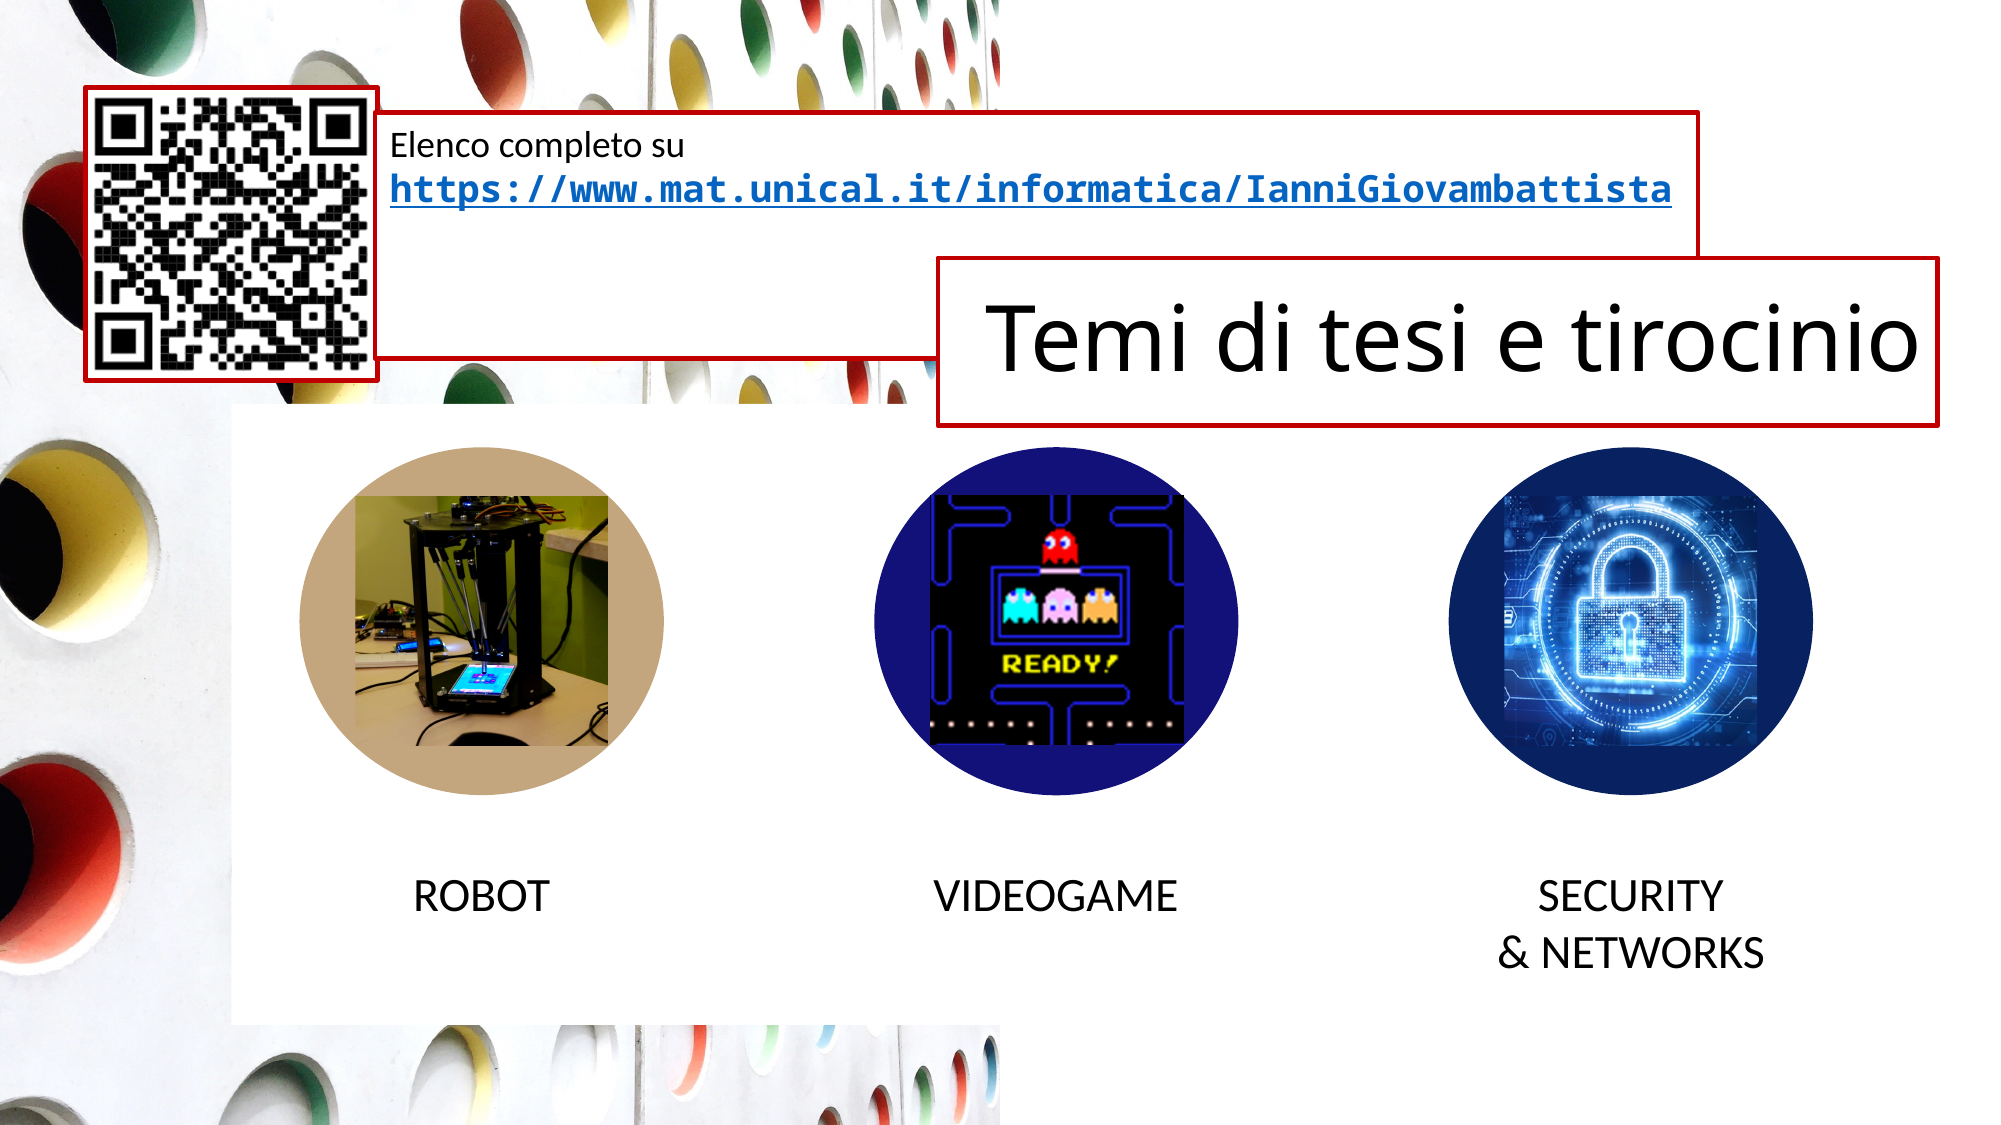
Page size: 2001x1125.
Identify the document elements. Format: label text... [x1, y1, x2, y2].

text_box Elenco completo su https://www.mat.unical.it/informatica/IanniGiovambattista [1000, 112, 1699, 257]
picture [930, 495, 1184, 745]
picture [0, 0, 1000, 1125]
title Temi di tesi e tirocinio [1000, 257, 1938, 426]
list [231, 403, 1882, 1025]
